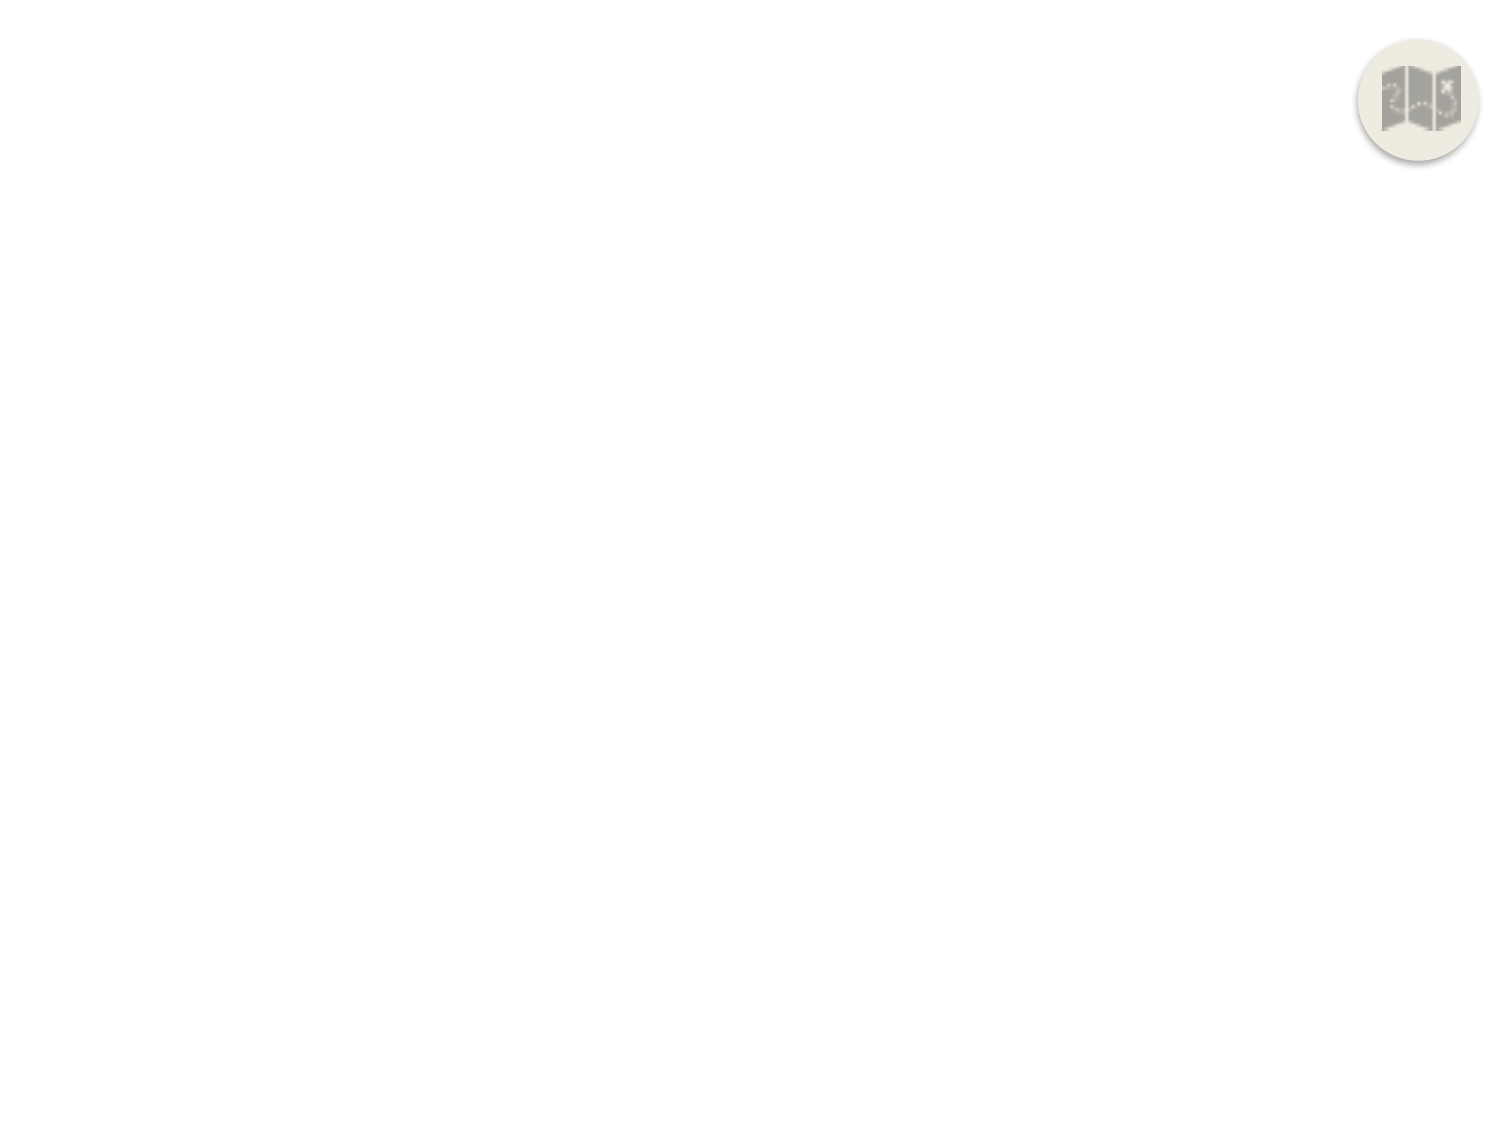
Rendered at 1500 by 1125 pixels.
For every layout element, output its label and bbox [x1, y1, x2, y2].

text_box [1357, 39, 1480, 161]
